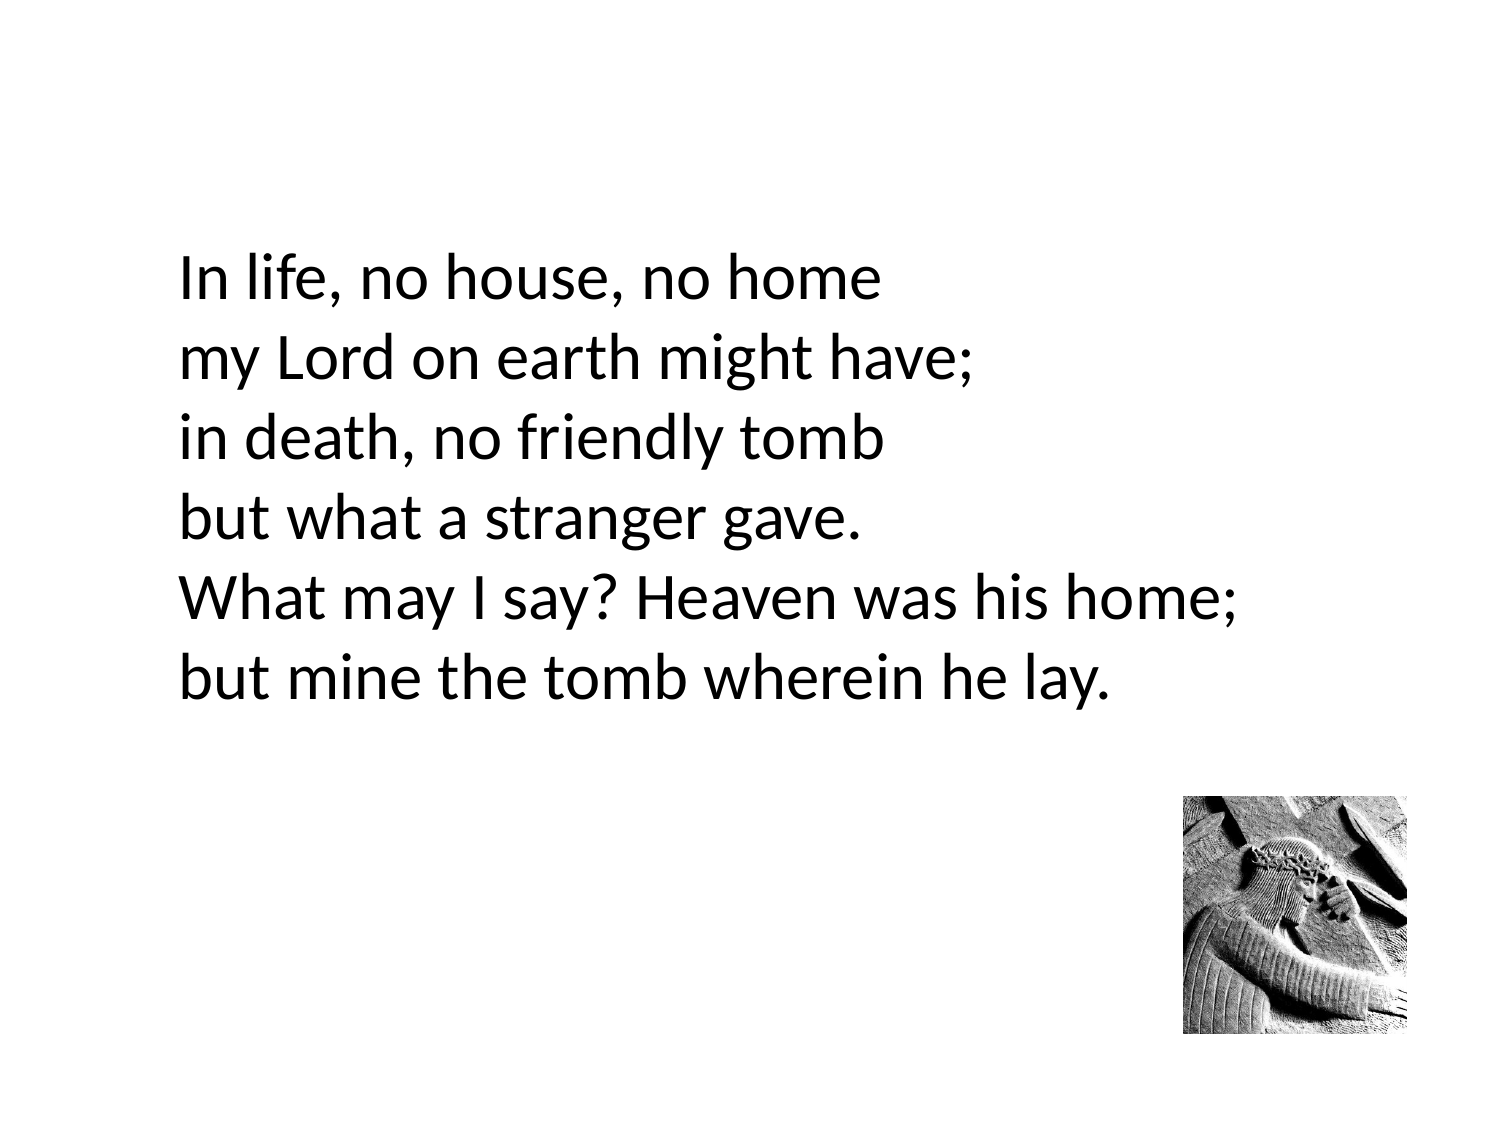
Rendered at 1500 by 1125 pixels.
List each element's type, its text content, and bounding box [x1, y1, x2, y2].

text_box In life, no house, no home my Lord on earth might have; in death, no friendly tomb but what a stranger gave. What may I say? Heaven was his home; but mine the tomb wherein he lay. [164, 225, 1418, 720]
picture [1183, 796, 1407, 1034]
